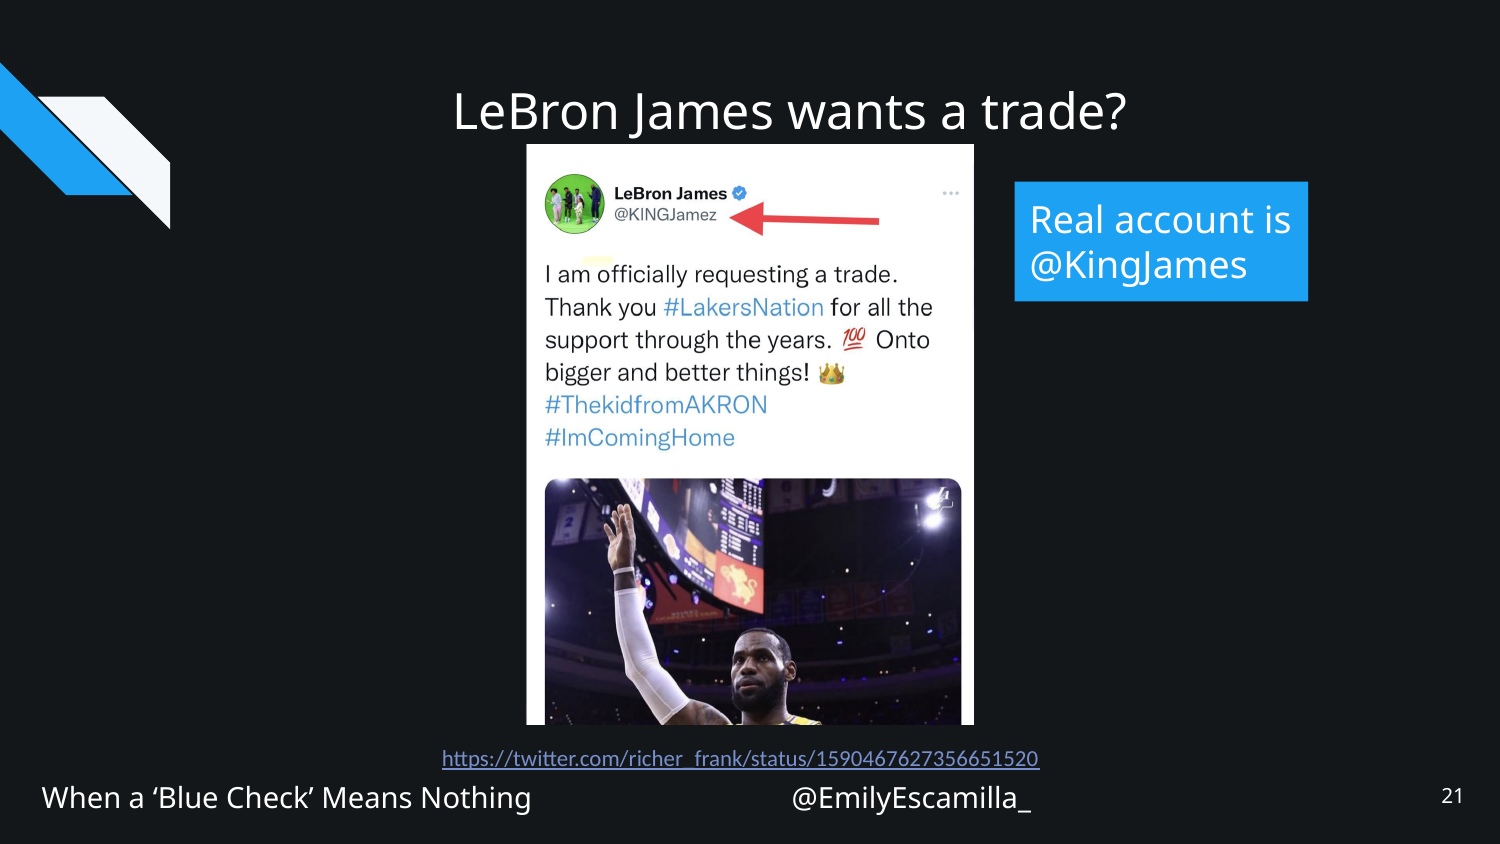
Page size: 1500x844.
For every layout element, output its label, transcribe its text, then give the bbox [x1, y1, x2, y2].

slide_number ‹#› [1389, 764, 1480, 830]
title LeBron James wants a trade? [212, 64, 1368, 215]
picture [525, 144, 975, 725]
text_box https://twitter.com/richer_frank/status/1590467627356651520 [426, 724, 1073, 786]
text_box Real account is @KingJames [1014, 181, 1309, 302]
